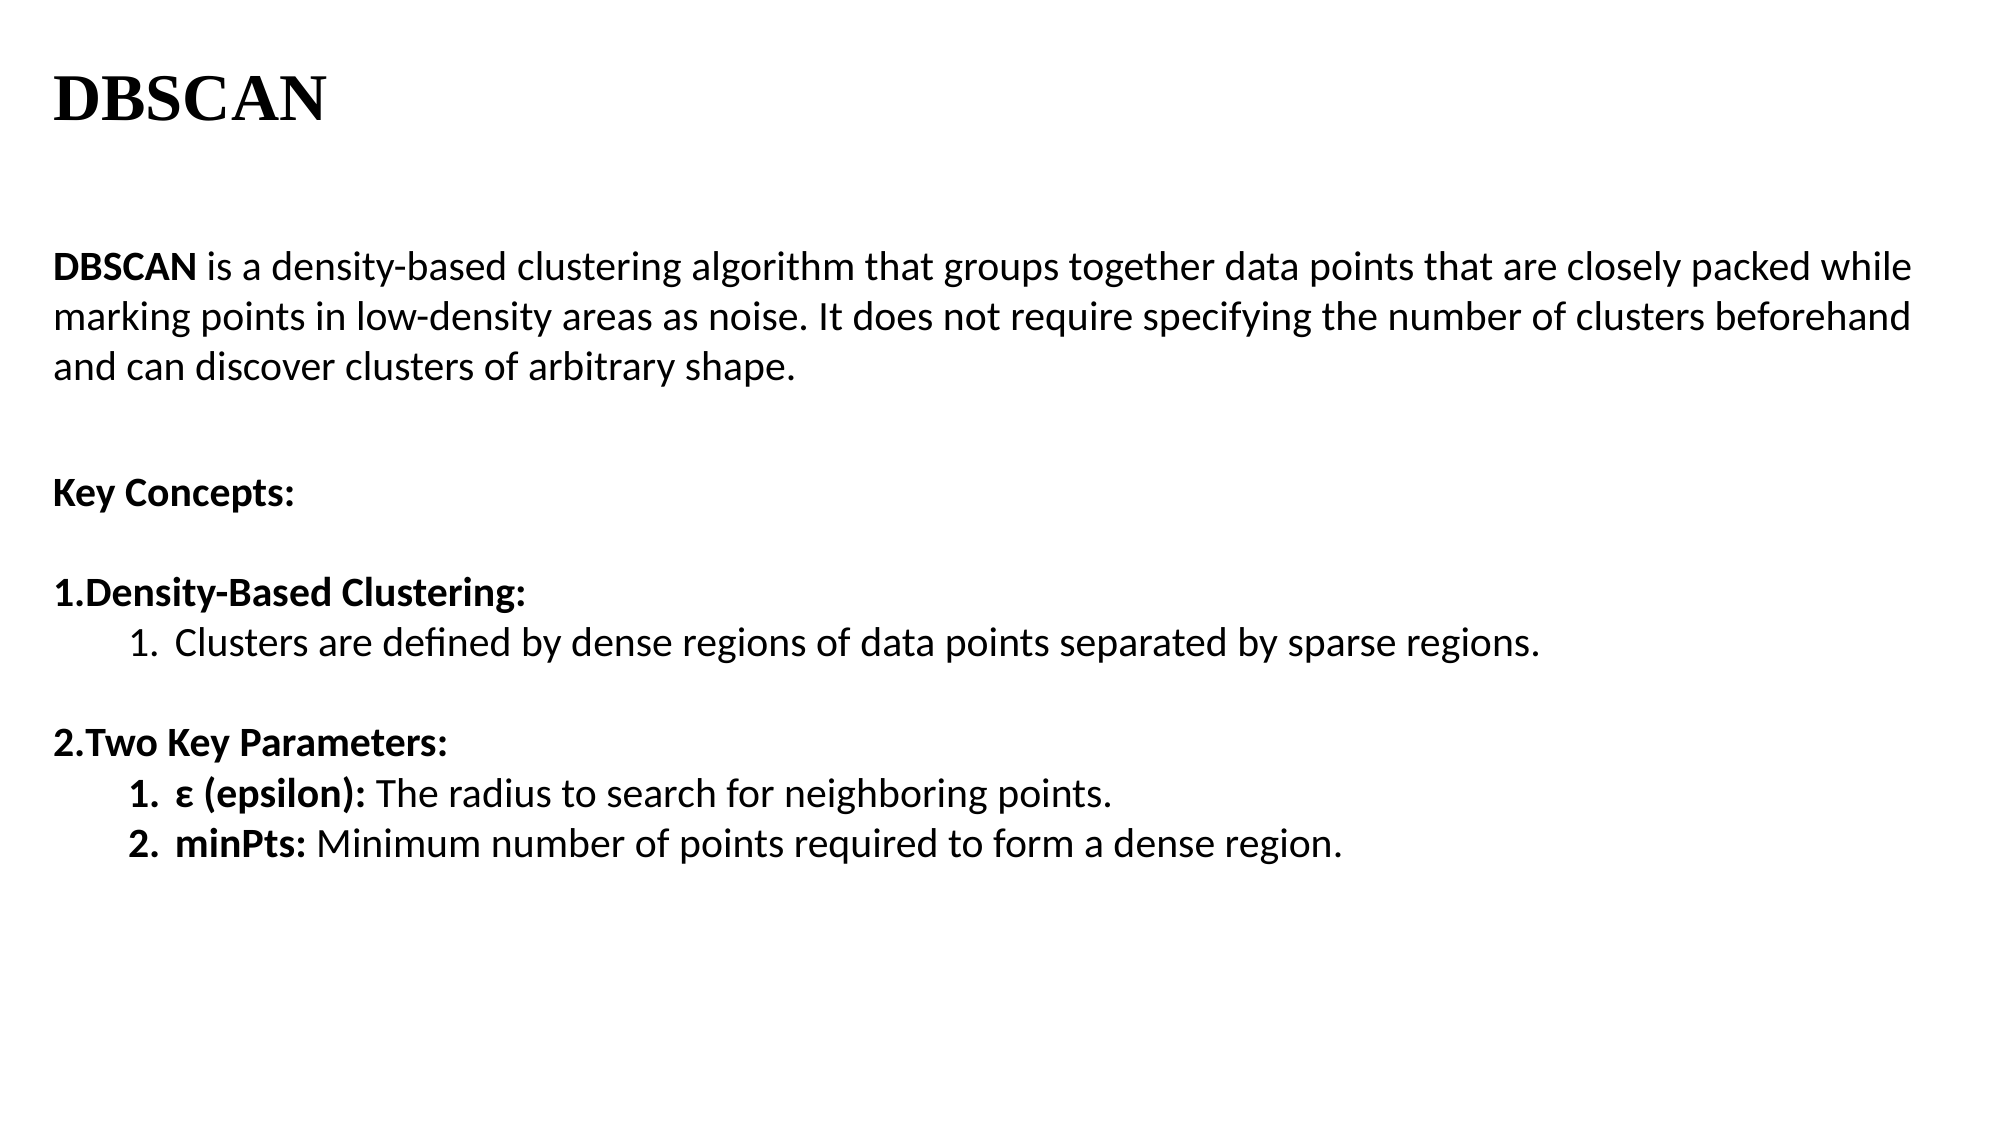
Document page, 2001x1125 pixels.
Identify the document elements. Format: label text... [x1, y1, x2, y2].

text_box DBSCAN [38, 46, 1718, 142]
text_box DBSCAN is a density-based clustering algorithm that groups together data points that are closely packed while marking points in low-density areas as noise. It does not require specifying the number of clusters beforehand and can discover clusters of arbitrary shape. [38, 231, 1952, 396]
text_box Key Concepts: Density-Based Clustering: Clusters are defined by dense regions of data points separated by sparse regions. Two Key Parameters: ε (epsilon): The radius to search for neighboring points. minPts: Minimum number of points required to form a dense region. [38, 457, 1800, 873]
